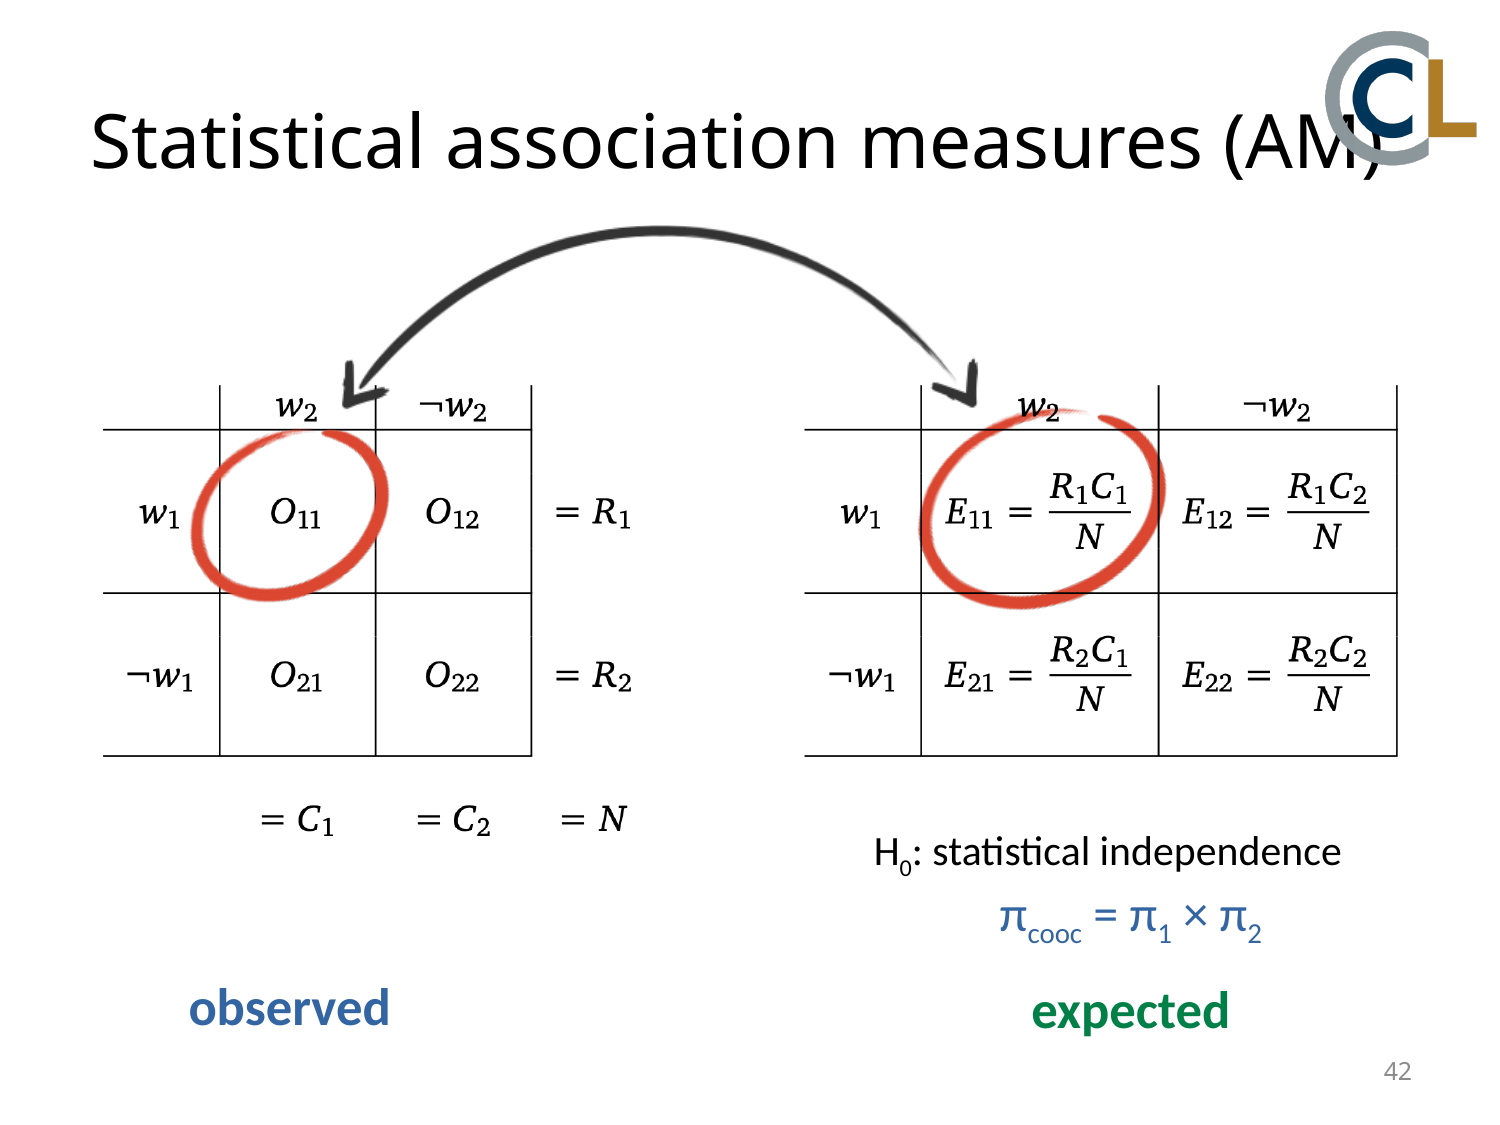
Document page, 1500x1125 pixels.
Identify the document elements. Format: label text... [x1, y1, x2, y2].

title Statistical association measures (AM) [75, 45, 1425, 233]
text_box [858, 816, 1404, 1046]
picture [1325, 30, 1477, 166]
picture [99, 225, 1401, 840]
text_box observed [182, 967, 397, 1043]
slide_number 42 [1077, 1042, 1428, 1103]
